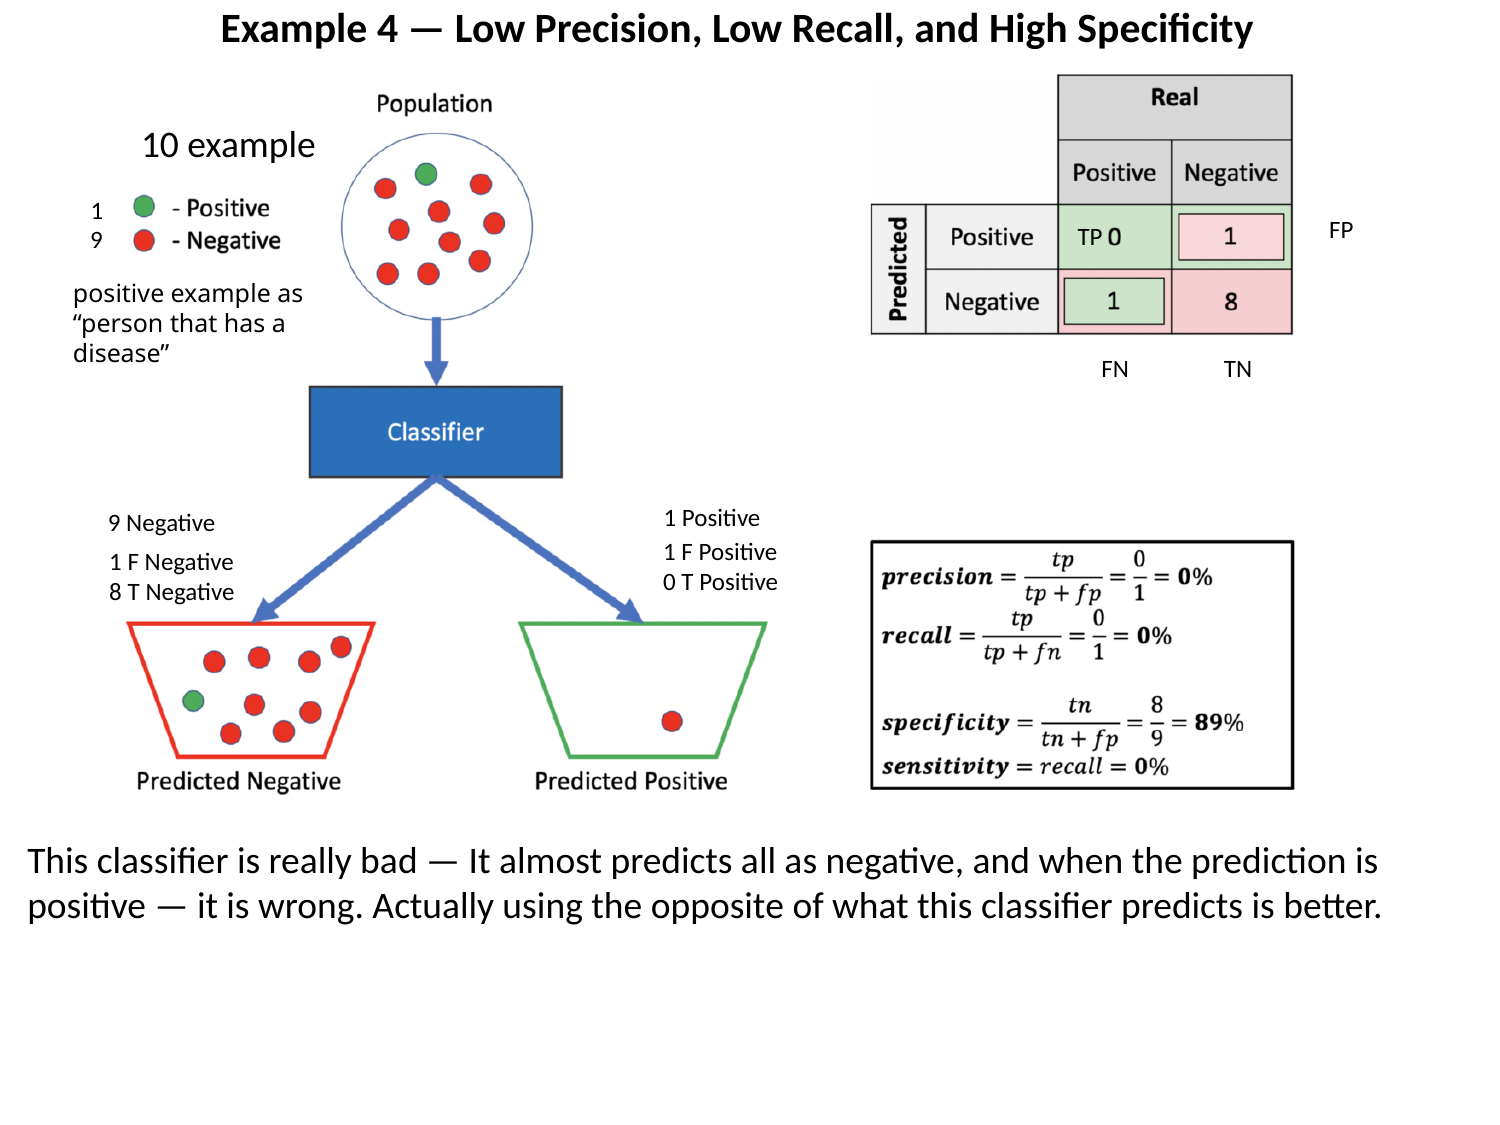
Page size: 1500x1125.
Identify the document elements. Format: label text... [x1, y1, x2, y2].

text_box 1 [75, 187, 101, 216]
text_box 9 [75, 216, 101, 262]
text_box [647, 493, 795, 605]
title Example 4 — Low Precision, Low Recall, and High Specificity [62, 5, 1413, 48]
text_box positive example as “person that has a disease” [58, 269, 101, 375]
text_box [92, 498, 251, 614]
text_box FP [1314, 206, 1369, 252]
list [106, 69, 1301, 813]
text_box This classifier is really bad — It almost predicts all as negative, and when the prediction is positive — it is wrong. Actually using the opposite of what this classifier predicts is better. [12, 829, 1463, 934]
